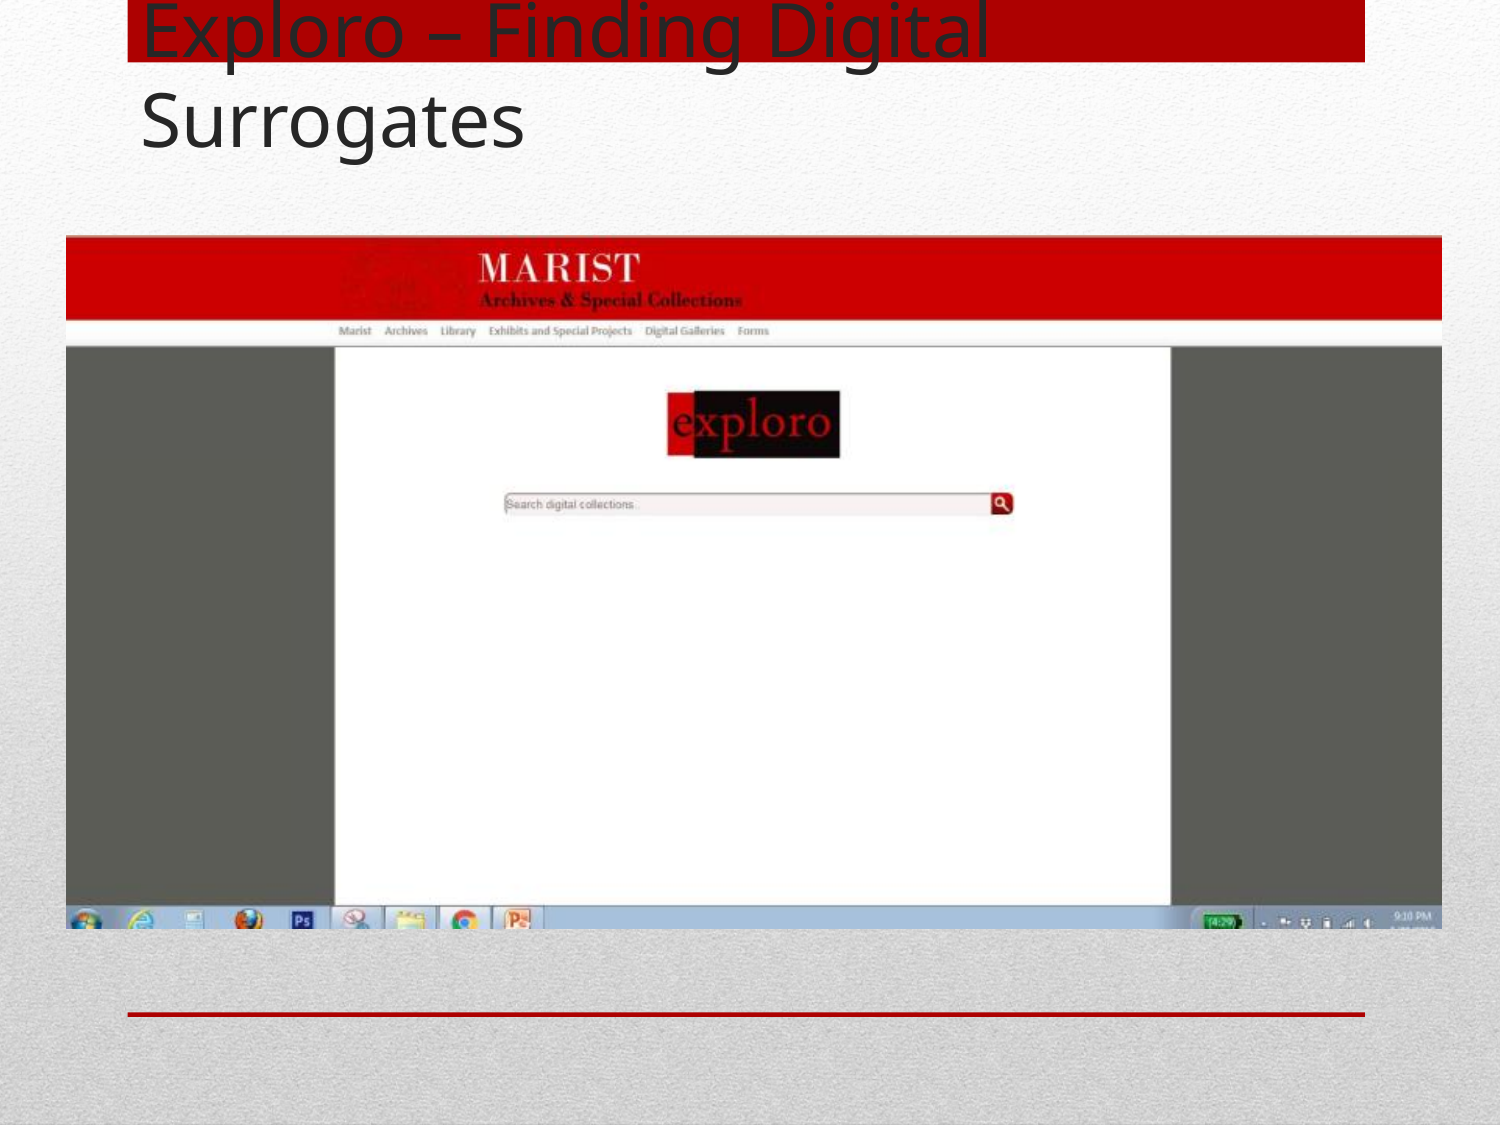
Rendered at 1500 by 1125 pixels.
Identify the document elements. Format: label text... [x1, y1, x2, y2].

title Exploro – Finding Digital Surrogates [125, 55, 1363, 170]
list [65, 235, 1442, 929]
picture [0, 0, 1500, 1125]
